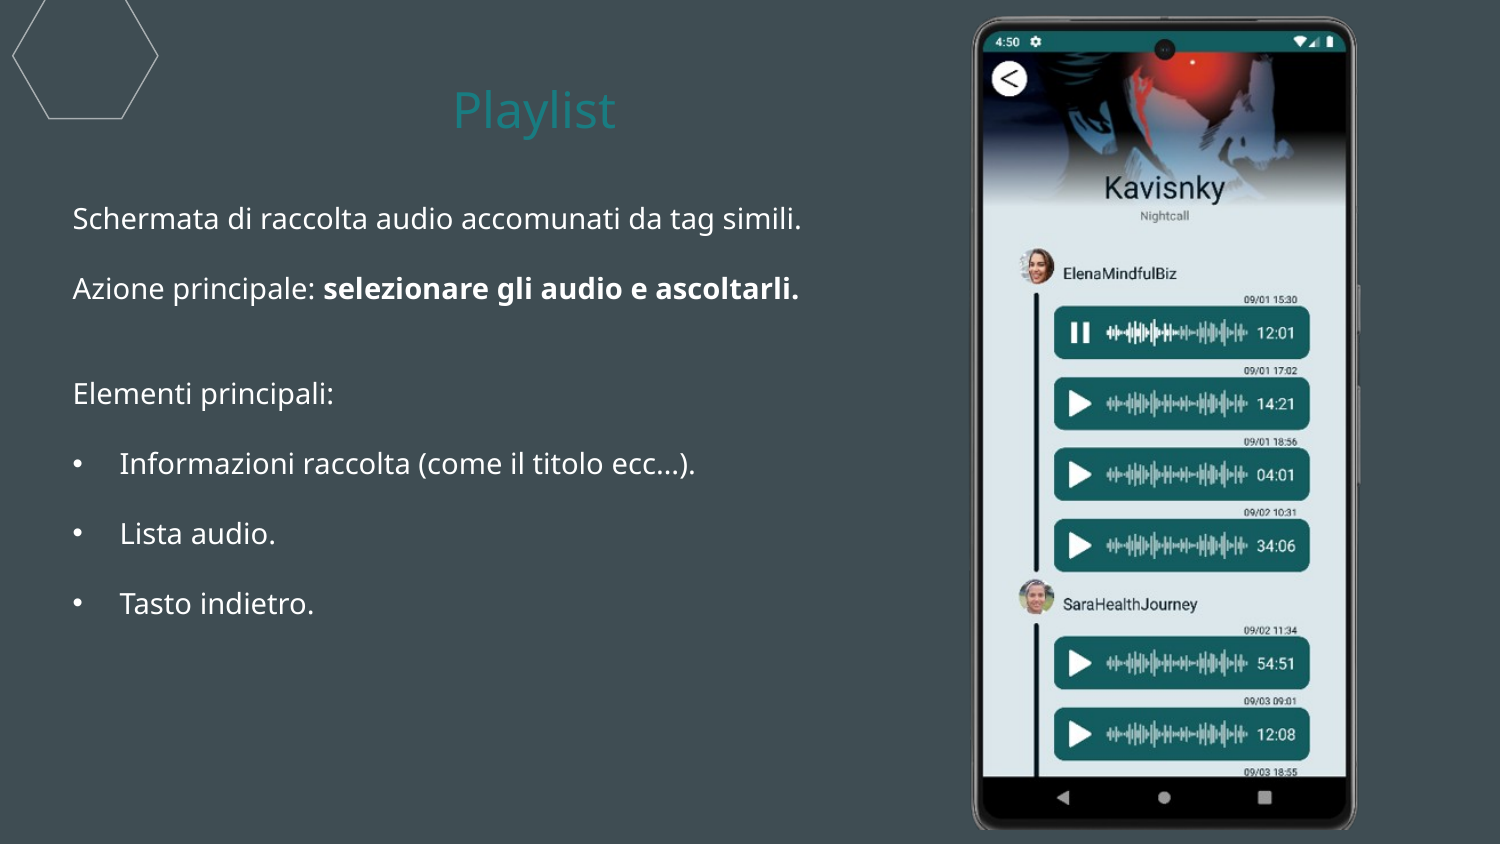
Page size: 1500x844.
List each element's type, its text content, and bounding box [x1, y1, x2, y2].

picture [965, 14, 1364, 830]
subtitle Schermata di raccolta audio accomunati da tag simili. Azione principale: selezionare gli audio e ascoltarli. Elementi principali: Informazioni raccolta (come il titolo ecc…). Lista audio. Tasto indietro. [57, 185, 917, 695]
title Playlist [265, 30, 804, 154]
text_box [11, 0, 159, 120]
